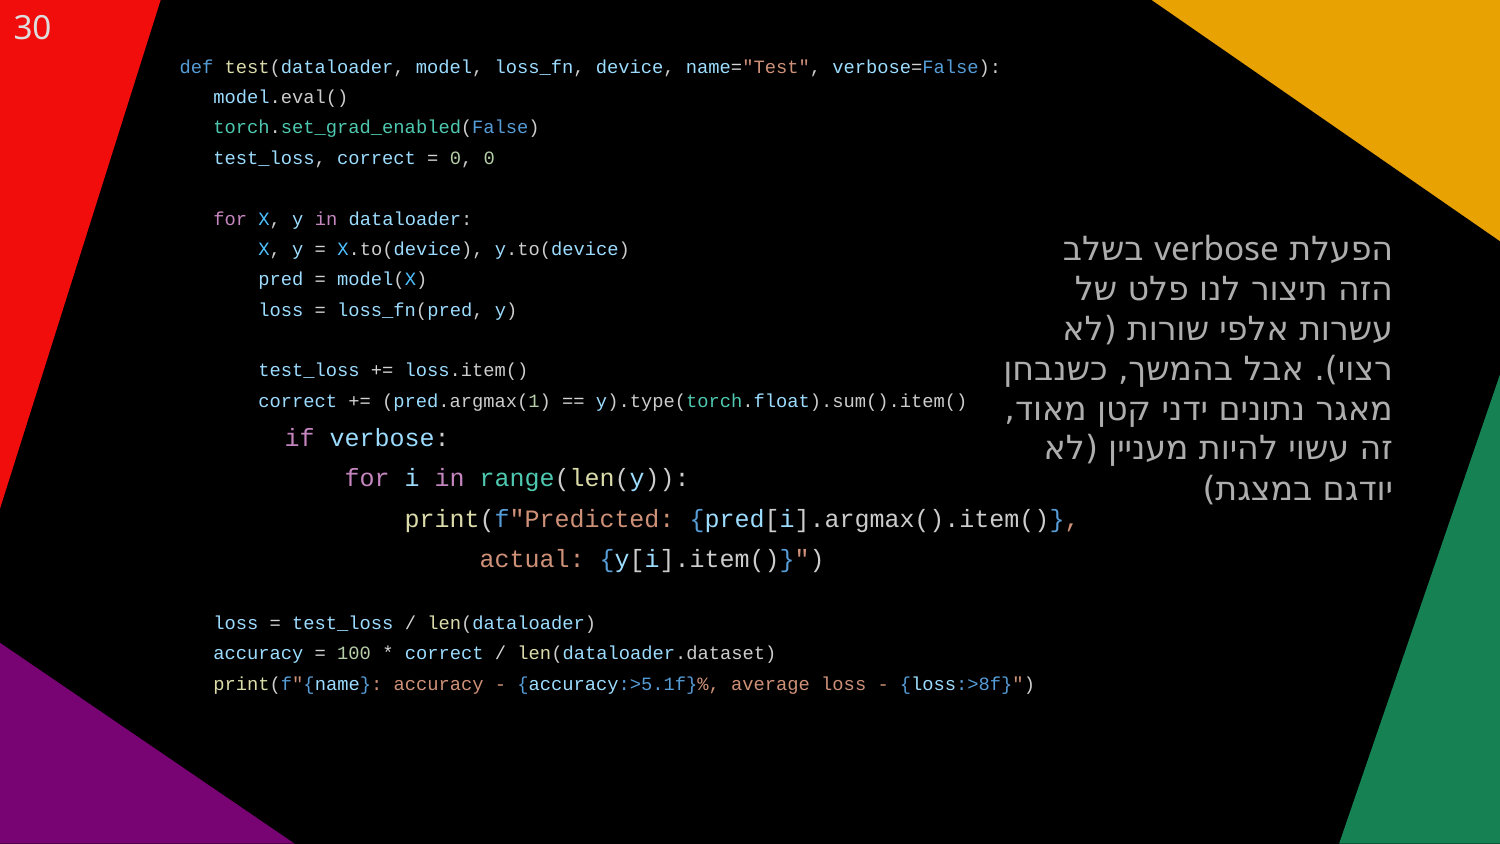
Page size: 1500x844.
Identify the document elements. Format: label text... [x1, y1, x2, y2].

slide_number ‹#› [0, 0, 447, 503]
text_box def test(dataloader, model, loss_fn, device, name="Test", verbose=False): model.eval() torch.set_grad_enabled(False) test_loss, correct = 0, 0 for X, y in dataloader: X, y = X.to(device), y.to(device) pred = model(X) loss = loss_fn(pred, y) test_loss += loss.item() correct += (pred.argmax(1) == y).type(torch.float).sum().item() if verbose: for i in range(len(y)): print(f"Predicted: {pred[i].argmax().item()}, actual: {y[i].item()}") loss = test_loss / len(dataloader) accuracy = 100 * correct / len(dataloader.dataset) print(f"{name}: accuracy - {accuracy:>5.1f}%, average loss - {loss:>8f}") [164, 31, 1133, 803]
text_box הפעלת verbose בשלב הזה תיצור לנו פלט של עשרות אלפי שורות (לא רצוי). אבל בהמשך, כשנבחן מאגר נתונים ידני קטן מאוד, זה עשוי להיות מעניין (לא יודגם במצגת) [985, 212, 1409, 467]
